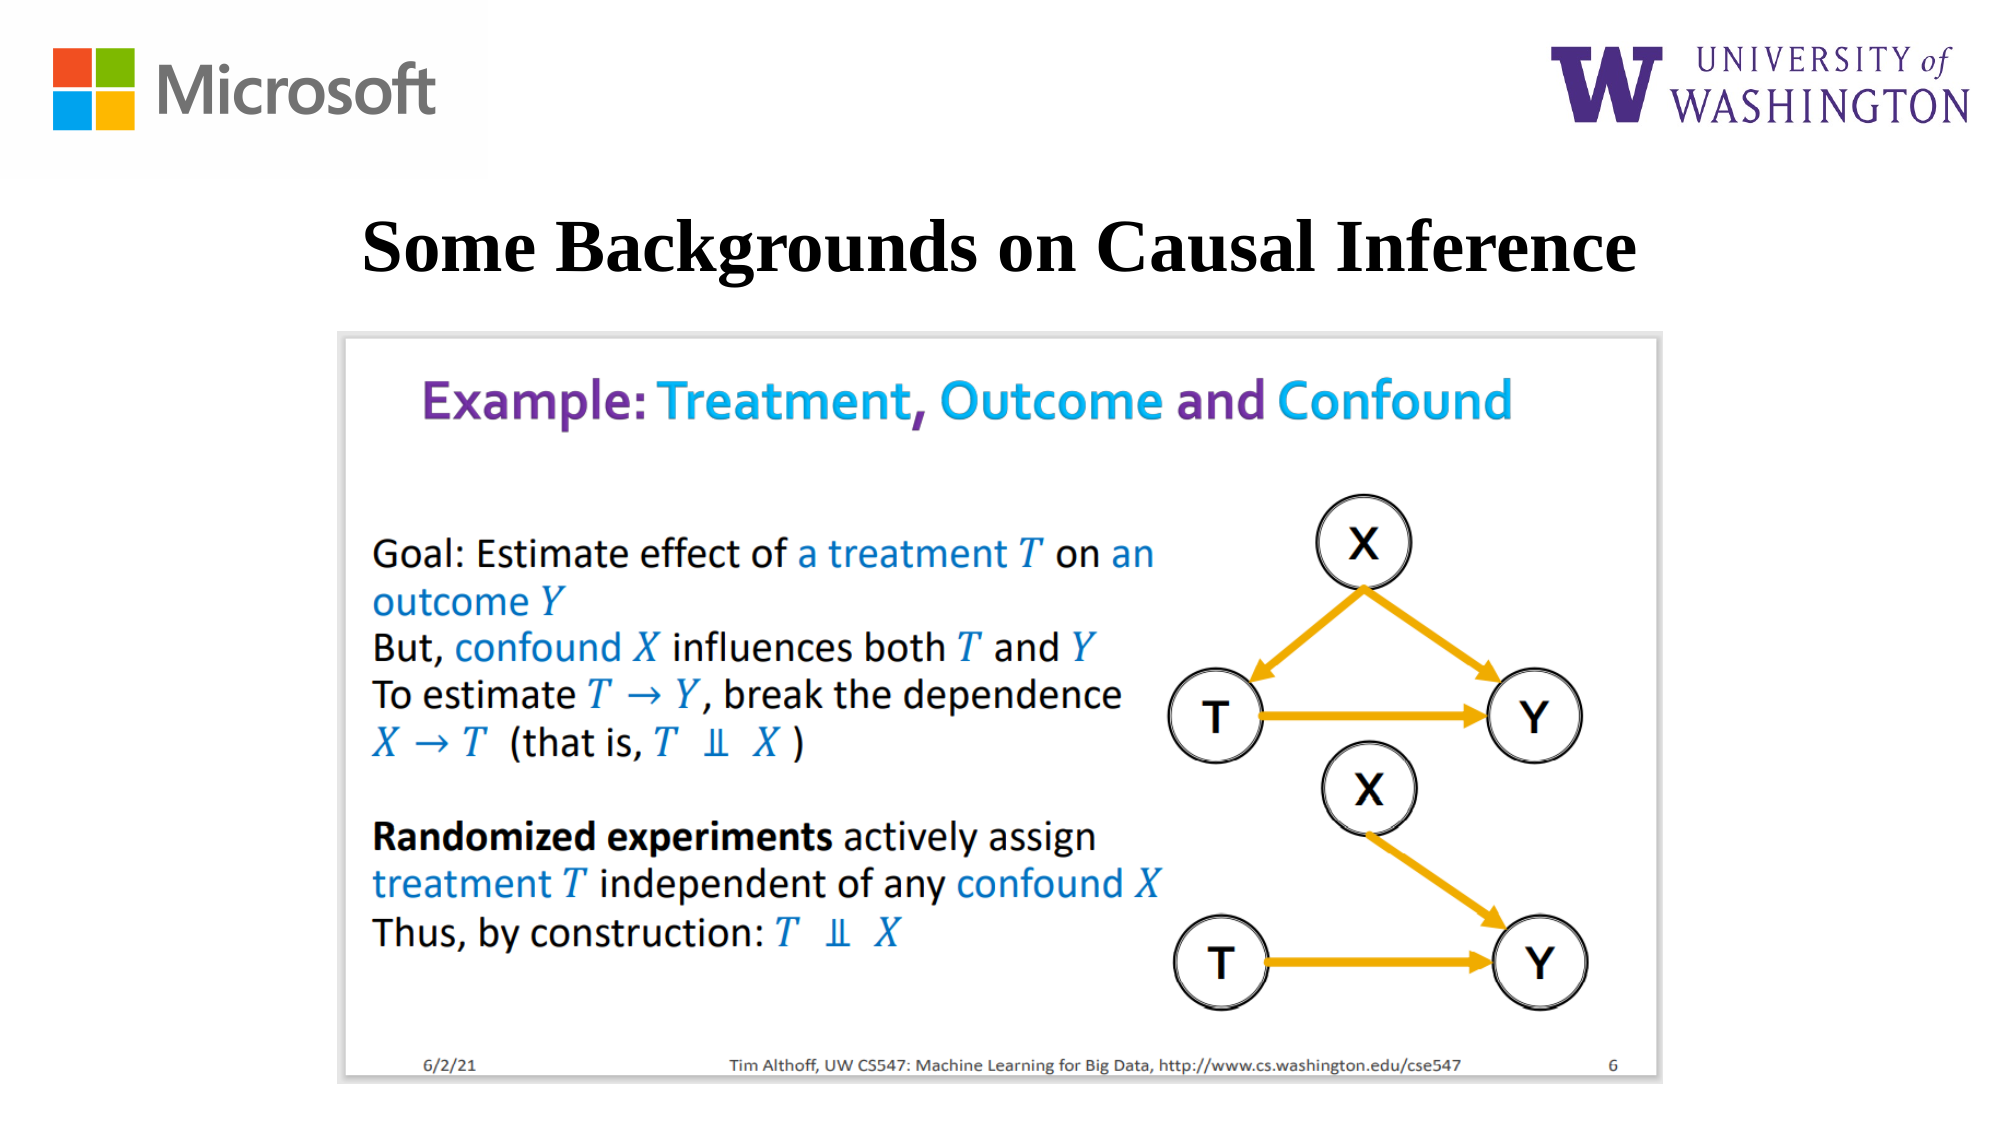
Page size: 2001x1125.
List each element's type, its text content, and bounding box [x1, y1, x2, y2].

title Some Backgrounds on Causal Inference [137, 138, 1863, 356]
picture [1546, 41, 1971, 131]
picture [0, 0, 488, 179]
picture [337, 331, 1663, 1084]
